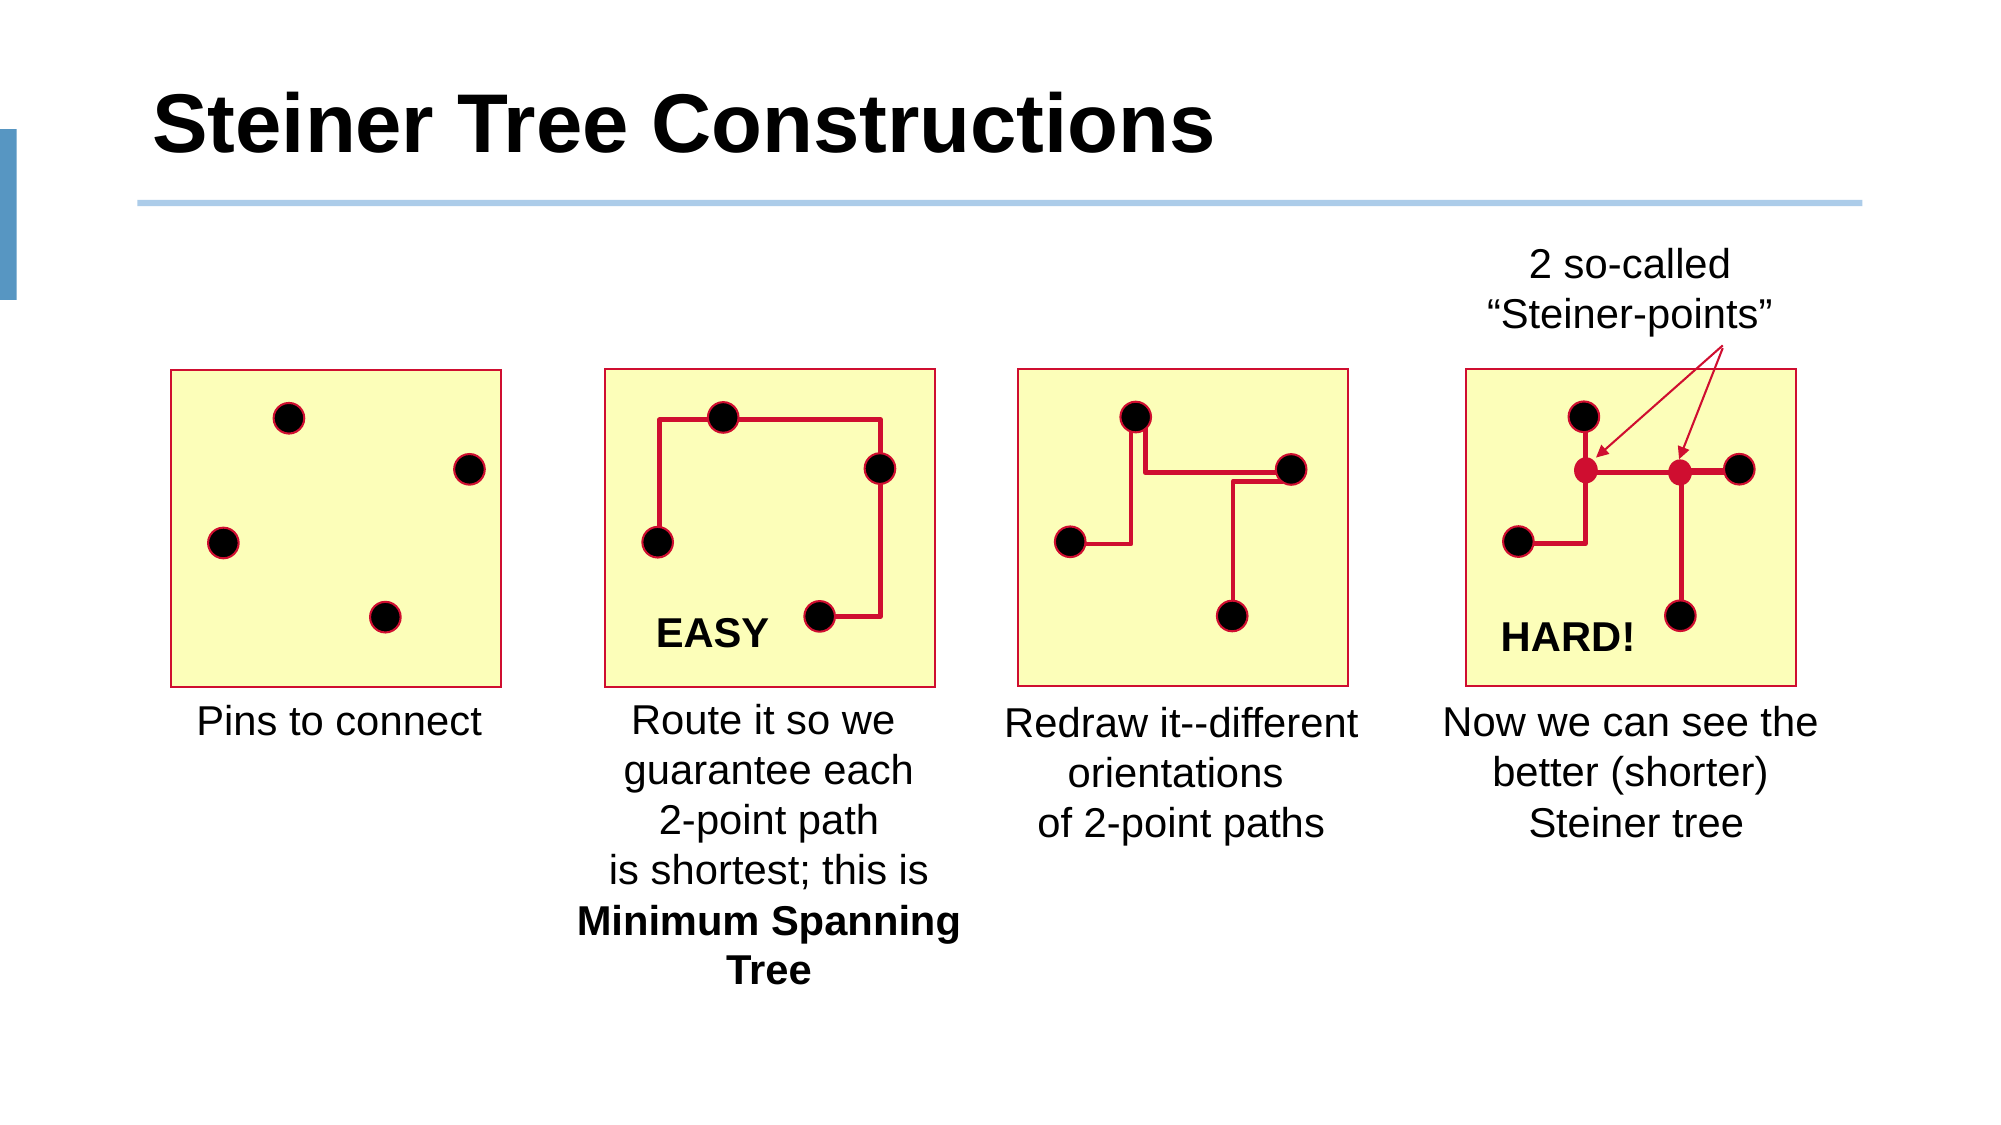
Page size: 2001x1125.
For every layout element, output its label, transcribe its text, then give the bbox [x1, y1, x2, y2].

title Steiner Tree Constructions [137, 42, 1863, 208]
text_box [170, 229, 1879, 1072]
